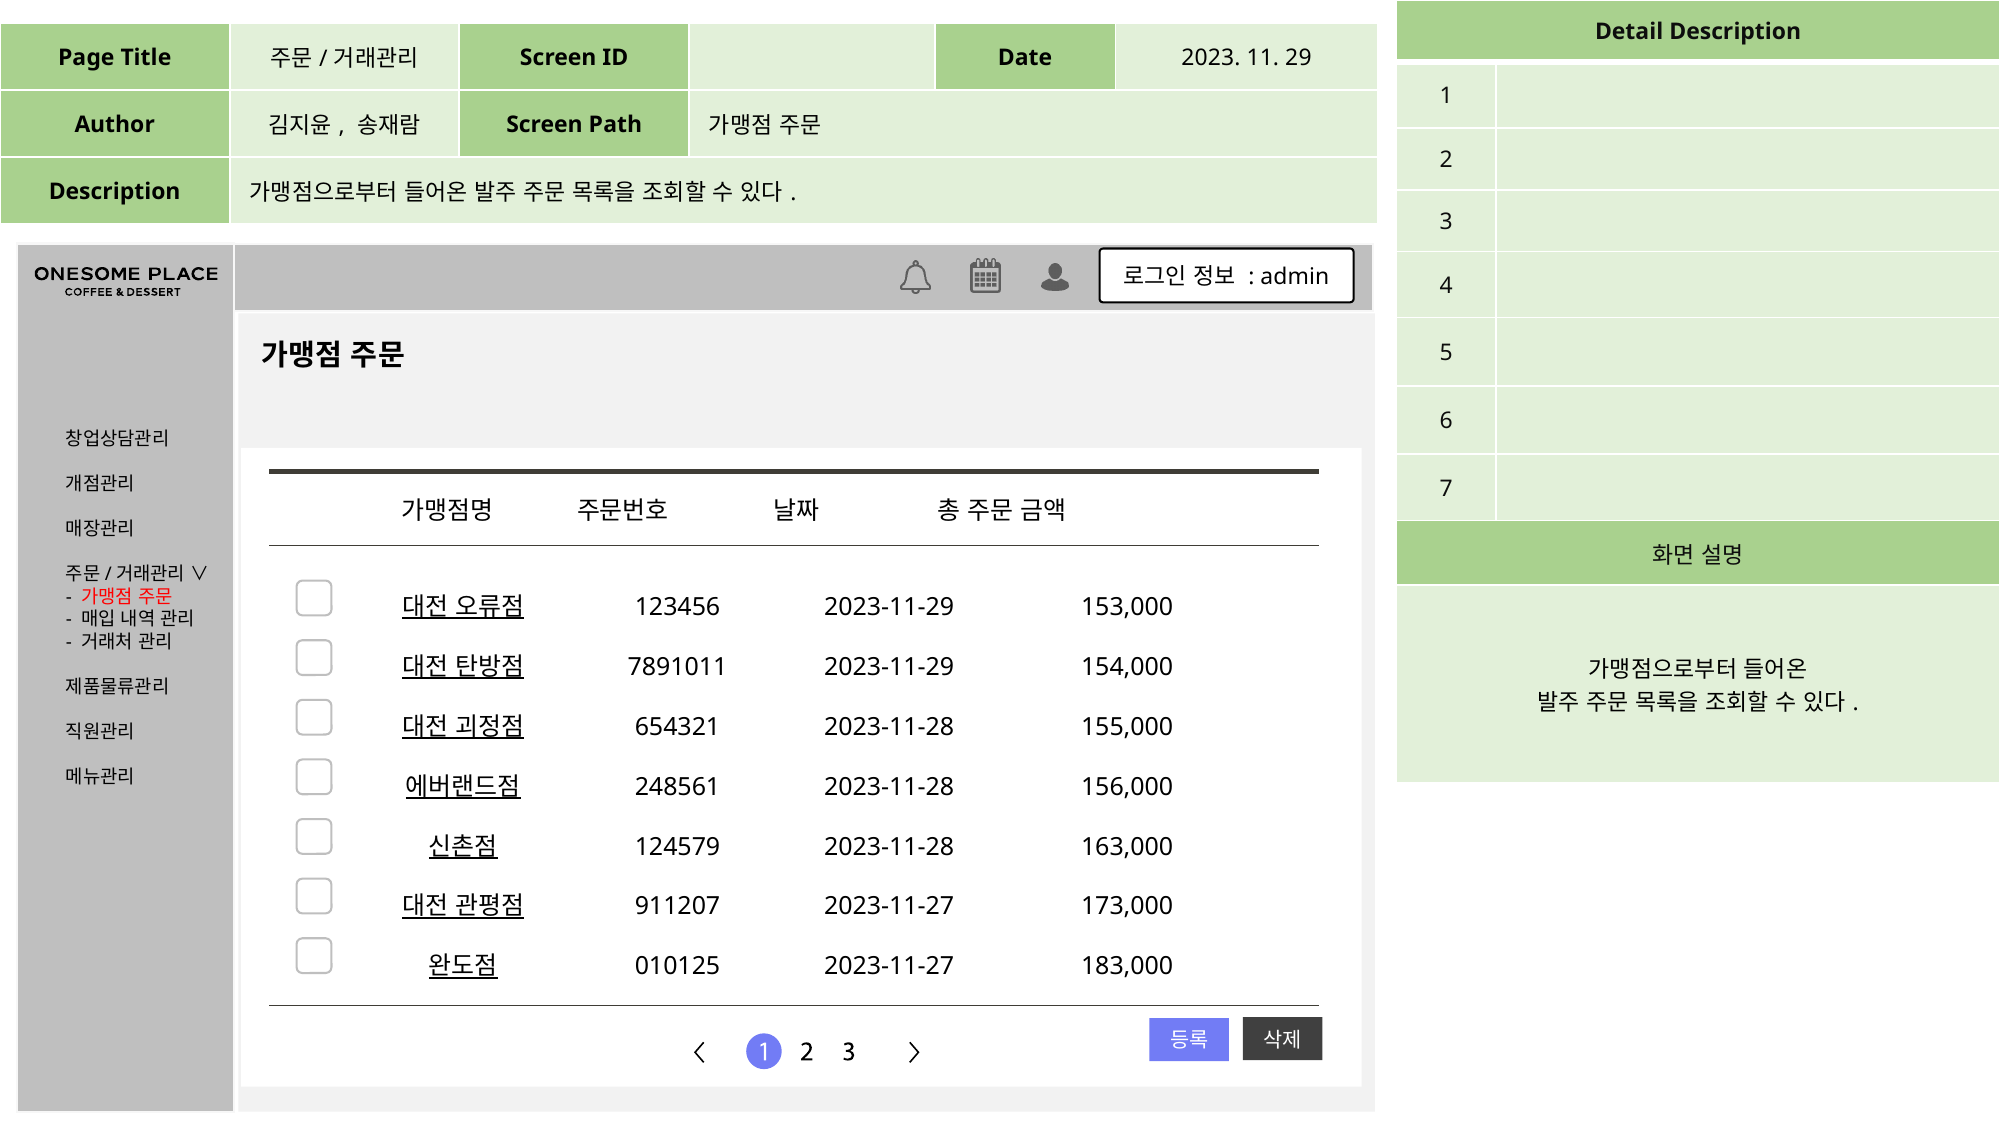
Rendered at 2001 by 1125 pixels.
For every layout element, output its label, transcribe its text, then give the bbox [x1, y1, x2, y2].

table_cell 7 [1397, 455, 1495, 520]
table_cell 3 [1397, 191, 1495, 251]
table_header [690, 24, 934, 89]
table_cell [1497, 318, 1999, 385]
table_header 2023. 11. 29 [1116, 24, 1377, 89]
table_cell 6 [1397, 387, 1495, 453]
text_box [237, 312, 1376, 1113]
table_cell [1497, 455, 1999, 520]
table_cell Description [1, 158, 229, 223]
table_cell Author [1, 91, 229, 156]
table_cell 김지윤, 송재람 [231, 91, 458, 156]
table_cell [1497, 252, 1999, 317]
table_cell 가맹점으로부터 들어온 발주 주문 목록을 조회할 수 있다. [231, 158, 1377, 223]
table_cell 5 [1397, 318, 1495, 385]
table_cell 가맹점으로부터 들어온 발주 주문 목록을 조회할 수 있다. [1397, 586, 1999, 782]
table_cell [1497, 191, 1999, 251]
table_cell 화면 설명 [1397, 521, 1999, 584]
table_cell 가맹점 주문 [690, 91, 1377, 156]
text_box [16, 243, 1373, 1112]
table_header 주문/거래관리 [231, 24, 458, 89]
table_header Detail Description [1397, 1, 1999, 59]
table_header Page Title [1, 24, 229, 89]
table_cell [1497, 129, 1999, 189]
table_cell 4 [1397, 252, 1495, 317]
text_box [1149, 1017, 1323, 1062]
table_header Date [936, 24, 1115, 89]
table_cell Screen Path [460, 91, 688, 156]
table_cell 1 [1397, 65, 1495, 127]
table_cell 2 [1397, 129, 1495, 189]
table_header Screen ID [460, 24, 688, 89]
table_cell [1497, 65, 1999, 127]
table_cell [1497, 387, 1999, 453]
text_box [241, 447, 1362, 1087]
